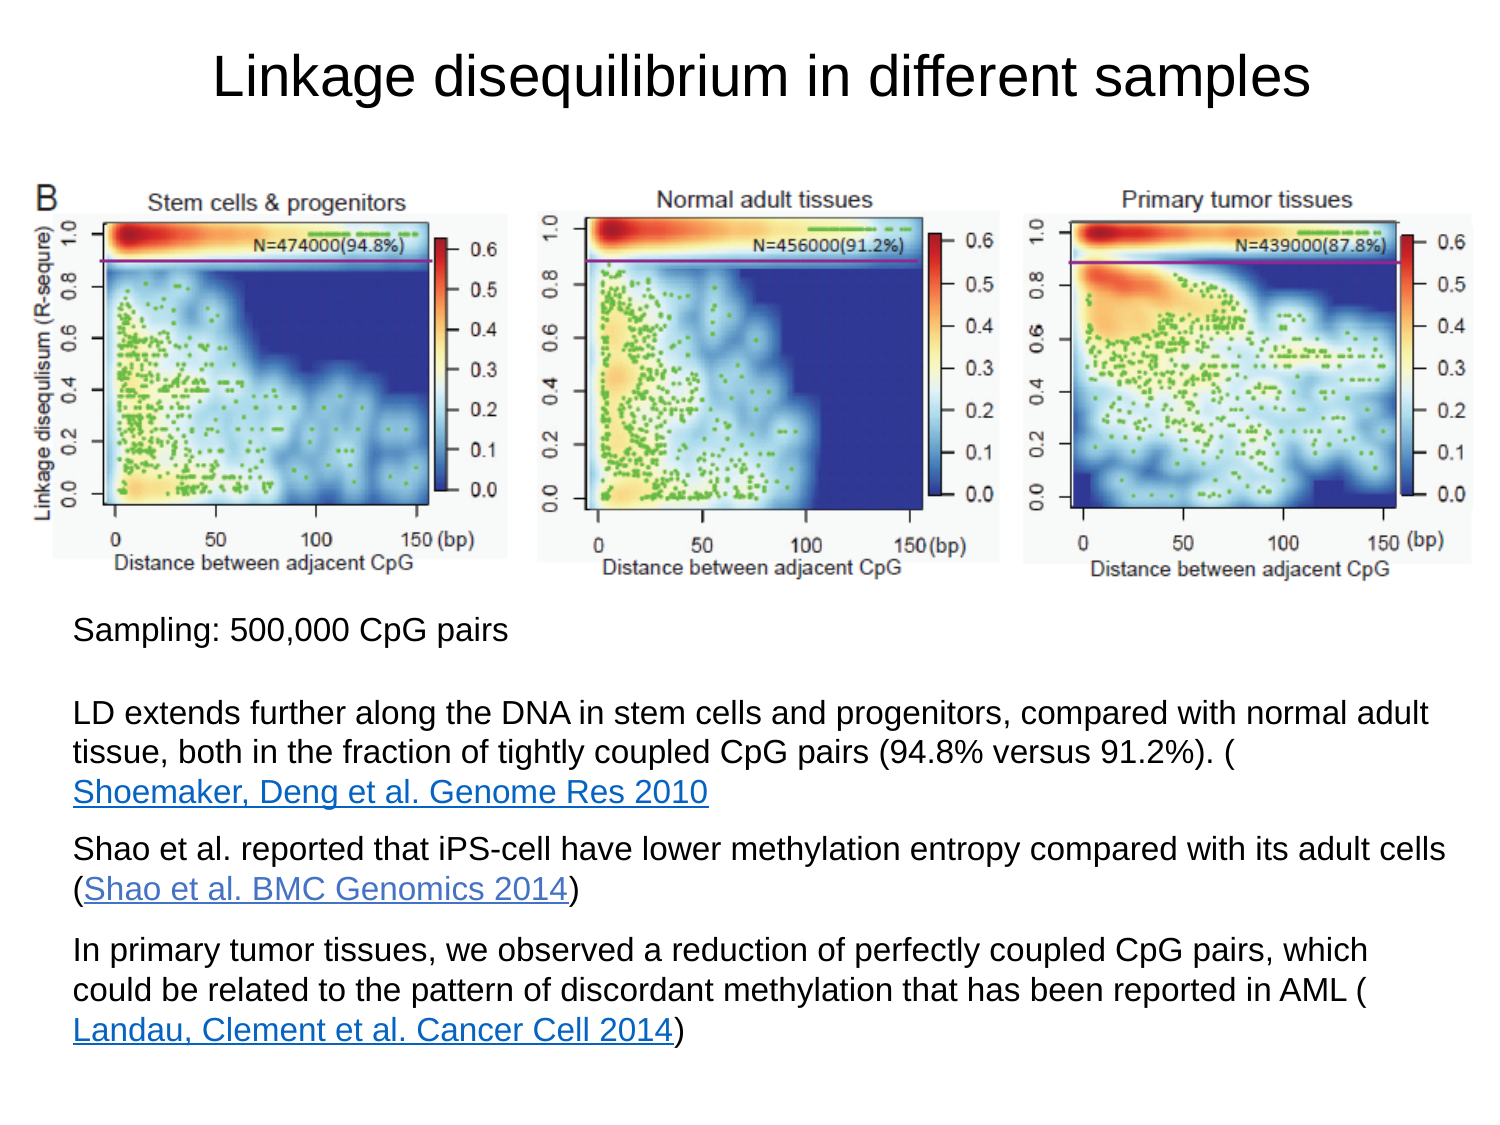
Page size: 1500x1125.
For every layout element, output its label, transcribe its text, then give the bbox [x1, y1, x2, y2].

text_box Sampling: 500,000 CpG pairs [57, 601, 545, 656]
text_box In primary tumor tissues, we observed a reduction of perfectly coupled CpG pairs, which could be related to the pattern of discordant methylation that has been reported in AML (Landau, Clement et al. Cancer Cell 2014) [57, 920, 1453, 1096]
text_box LD extends further along the DNA in stem cells and progenitors, compared with normal adult tissue, both in the fraction of tightly coupled CpG pairs (94.8% versus 91.2%). (Shoemaker, Deng et al. Genome Res 2010 [57, 683, 1468, 818]
text_box Linkage disequilibrium in different samples [6, 31, 1500, 116]
picture [17, 175, 1500, 589]
text_box Shao et al. reported that iPS-cell have lower methylation entropy compared with its adult cells (Shao et al. BMC Genomics 2014) [57, 819, 1500, 955]
